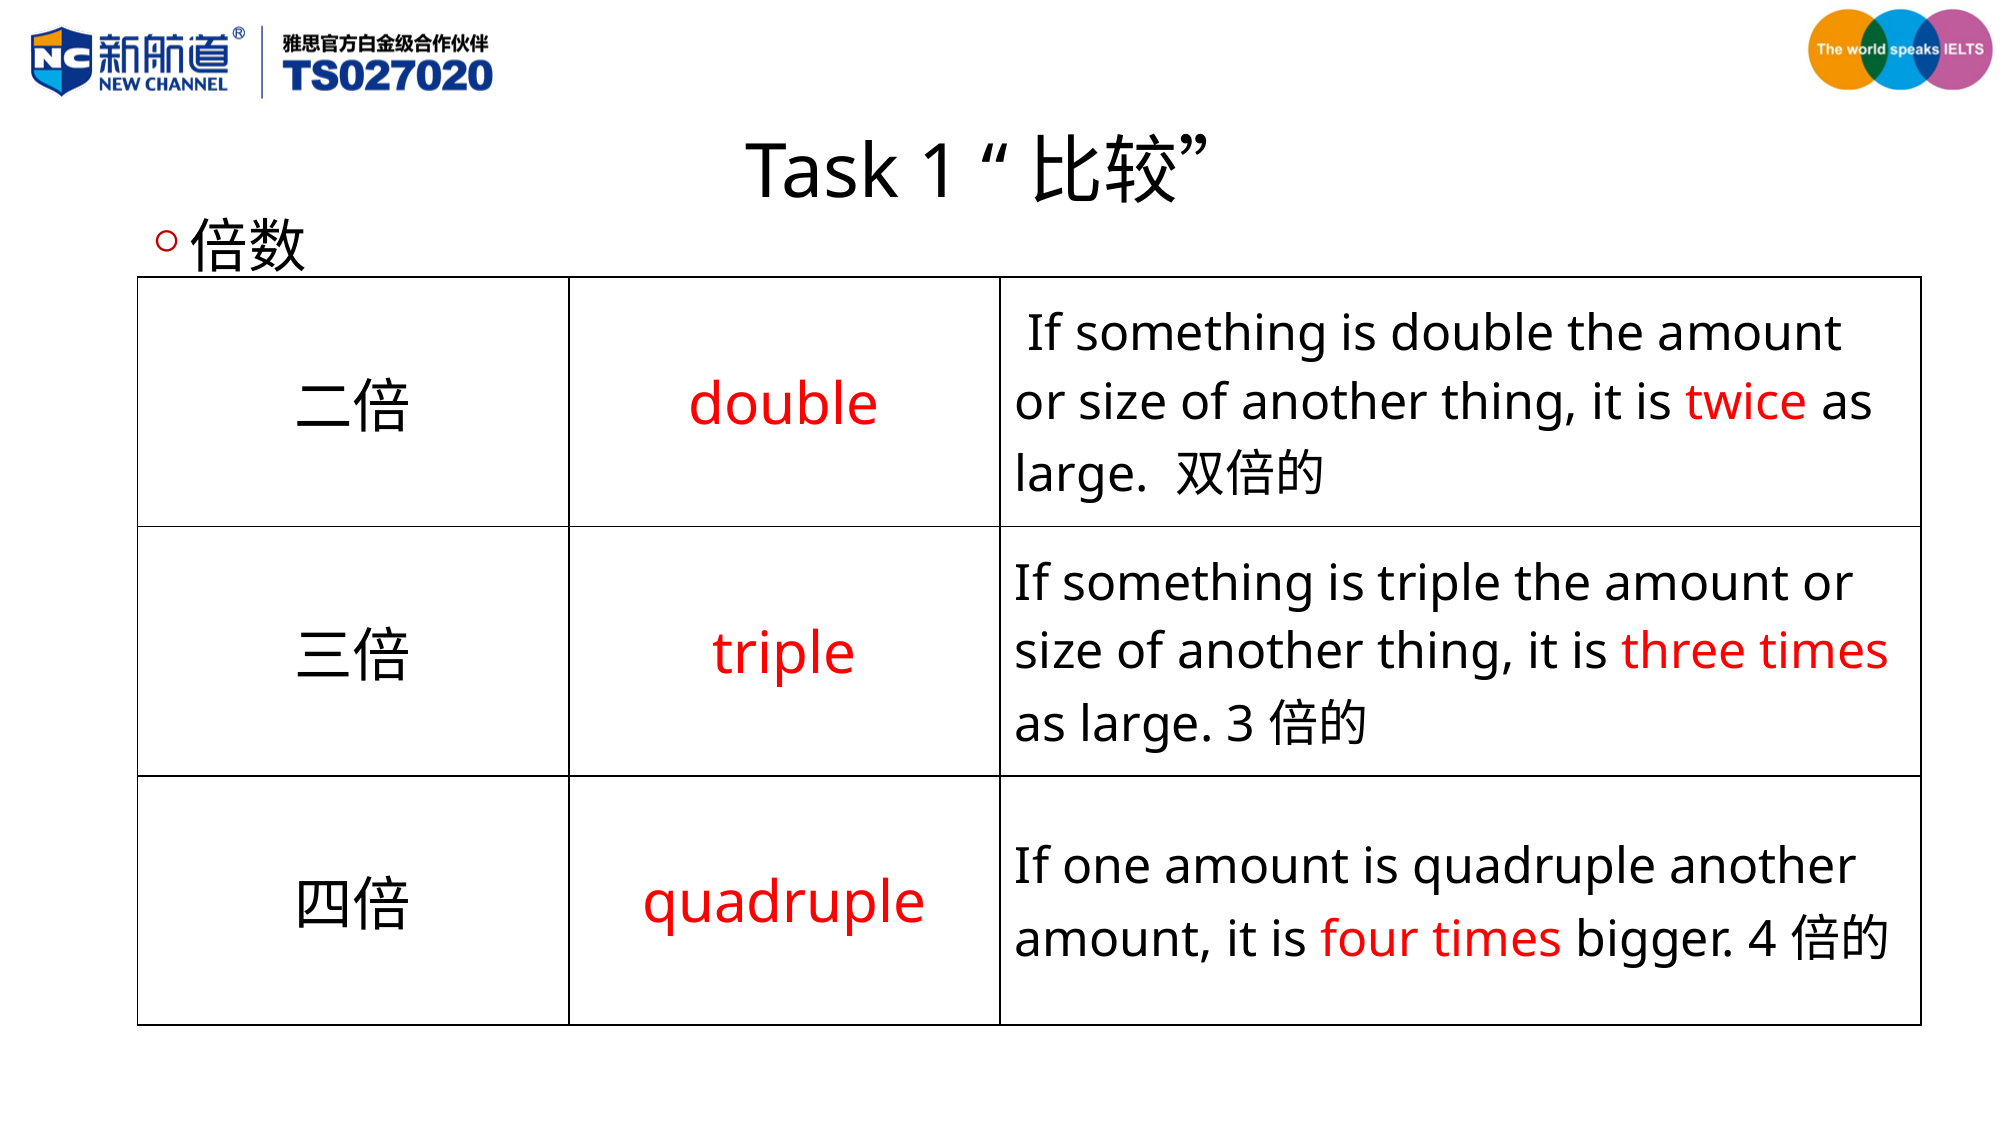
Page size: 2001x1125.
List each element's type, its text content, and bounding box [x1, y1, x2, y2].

picture [1805, 2, 2000, 95]
picture [0, 0, 519, 130]
text_box 倍数 [137, 199, 1983, 1025]
title Task 1 “比较” [137, 59, 1863, 199]
